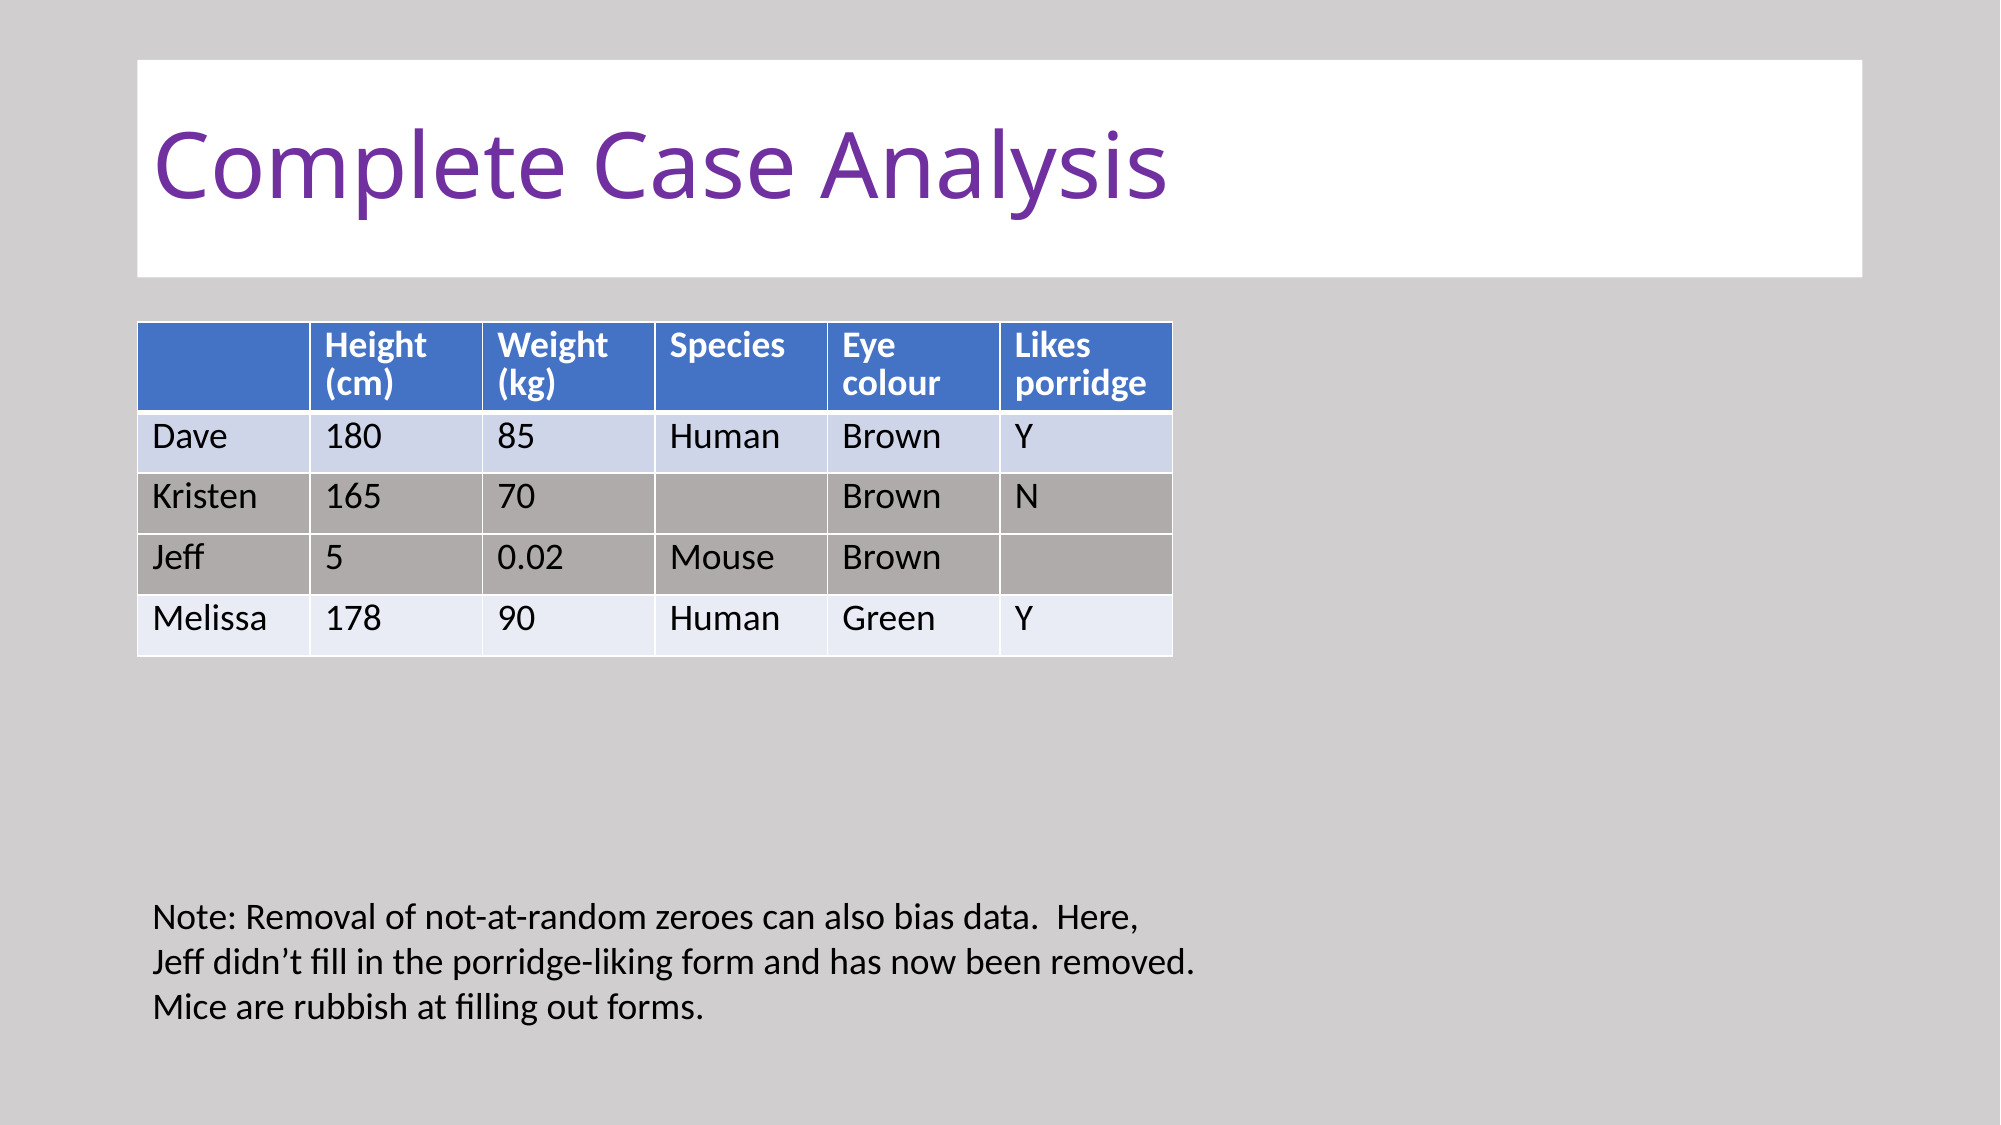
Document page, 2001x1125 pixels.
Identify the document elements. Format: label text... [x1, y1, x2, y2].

table_cell Human [656, 596, 827, 655]
table_cell Dave [138, 415, 309, 472]
table_header Height (cm) [311, 323, 482, 410]
table_cell Kristen [138, 474, 309, 533]
table_header [138, 323, 309, 410]
table_cell 178 [311, 596, 482, 655]
table_cell Brown [828, 474, 999, 533]
table_cell 180 [311, 415, 482, 472]
table_cell Melissa [138, 596, 309, 655]
table_cell [1001, 535, 1172, 594]
table_cell Brown [828, 415, 999, 472]
table_cell Y [1001, 596, 1172, 655]
table_header Eye colour [828, 323, 999, 410]
table_header Likes porridge [1001, 323, 1172, 410]
table_cell Human [656, 415, 827, 472]
table_cell N [1001, 474, 1172, 533]
table_cell Green [828, 596, 999, 655]
table_cell Mouse [656, 535, 827, 594]
table_cell 165 [311, 474, 482, 533]
table_cell Y [1001, 415, 1172, 472]
table_cell 70 [483, 474, 654, 533]
table_header Species [656, 323, 827, 410]
title Complete Case Analysis [137, 59, 1863, 278]
table_cell 90 [483, 596, 654, 655]
table_cell 5 [311, 535, 482, 594]
table_cell Brown [828, 535, 999, 594]
table_header Weight (kg) [483, 323, 654, 410]
table_cell [656, 474, 827, 533]
text_box Note: Removal of not-at-random zeroes can also bias data. Here, Jeff didn’t fill in the porridge-liking form and has now been removed. Mice are rubbish at filling out forms. [137, 884, 1225, 1035]
table_cell 85 [483, 415, 654, 472]
table_cell 0.02 [483, 535, 654, 594]
table_cell Jeff [138, 535, 309, 594]
